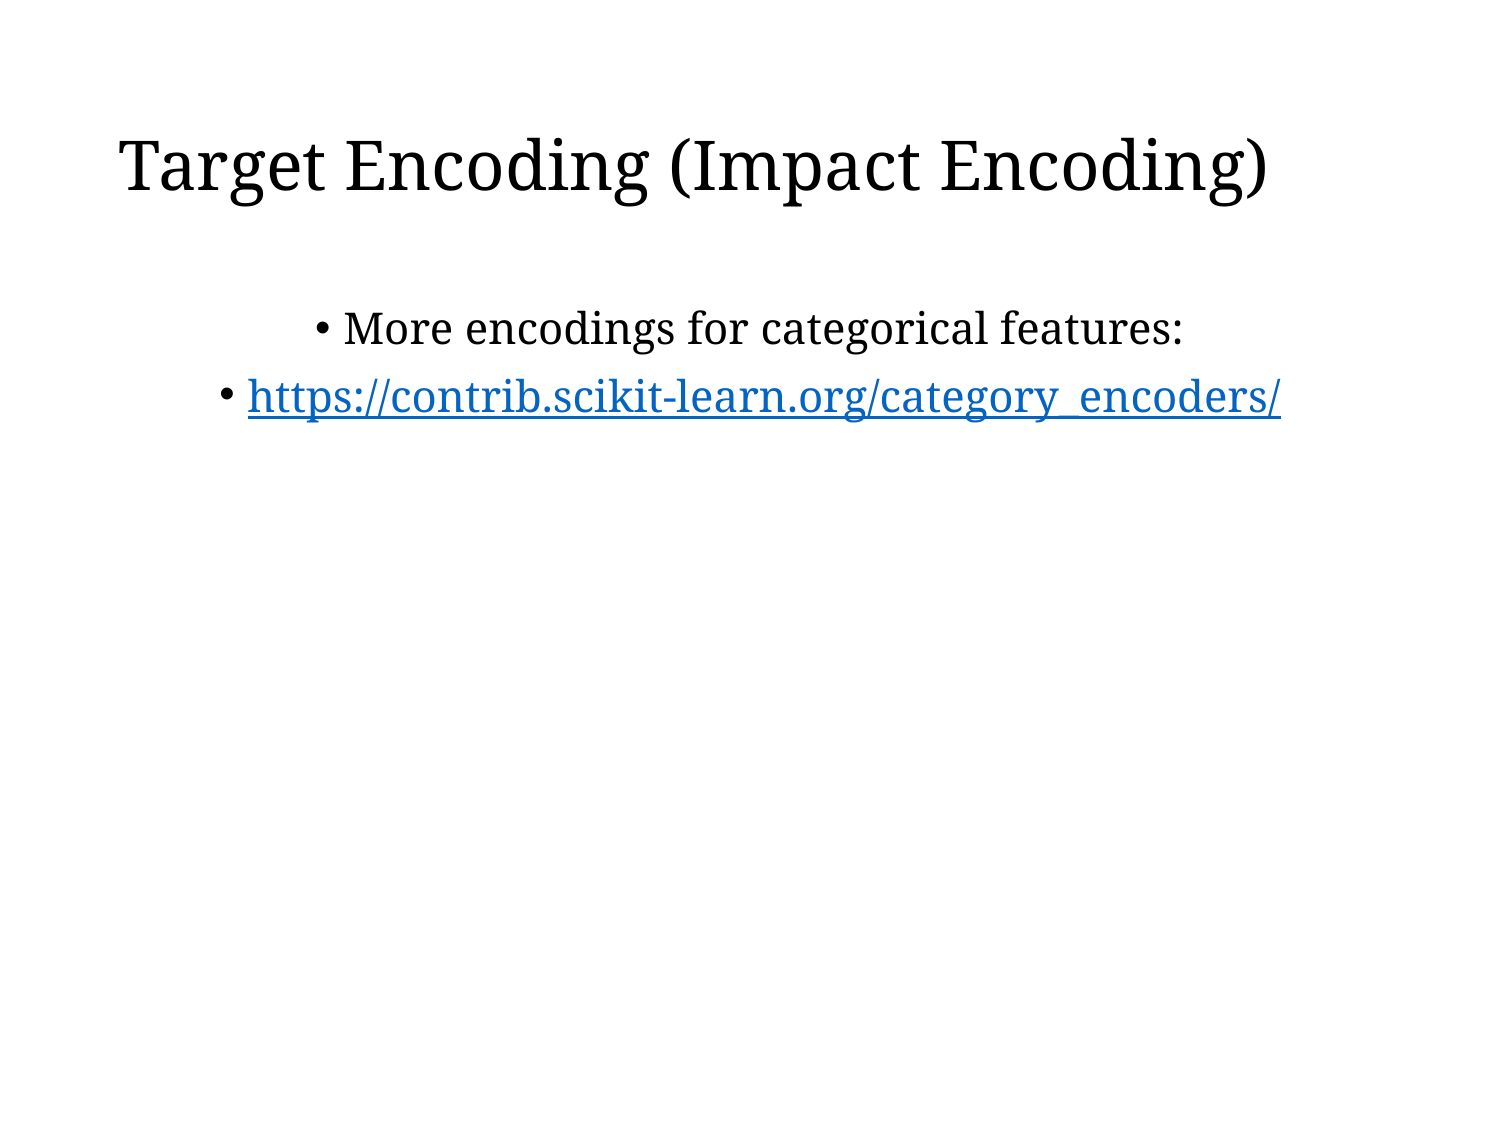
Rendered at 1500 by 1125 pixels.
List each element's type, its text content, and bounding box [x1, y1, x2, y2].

list More encodings for categorical features: https://contrib.scikit-learn.org/category_encoders/ [103, 299, 1397, 1014]
title Target Encoding (Impact Encoding) [103, 59, 1397, 278]
